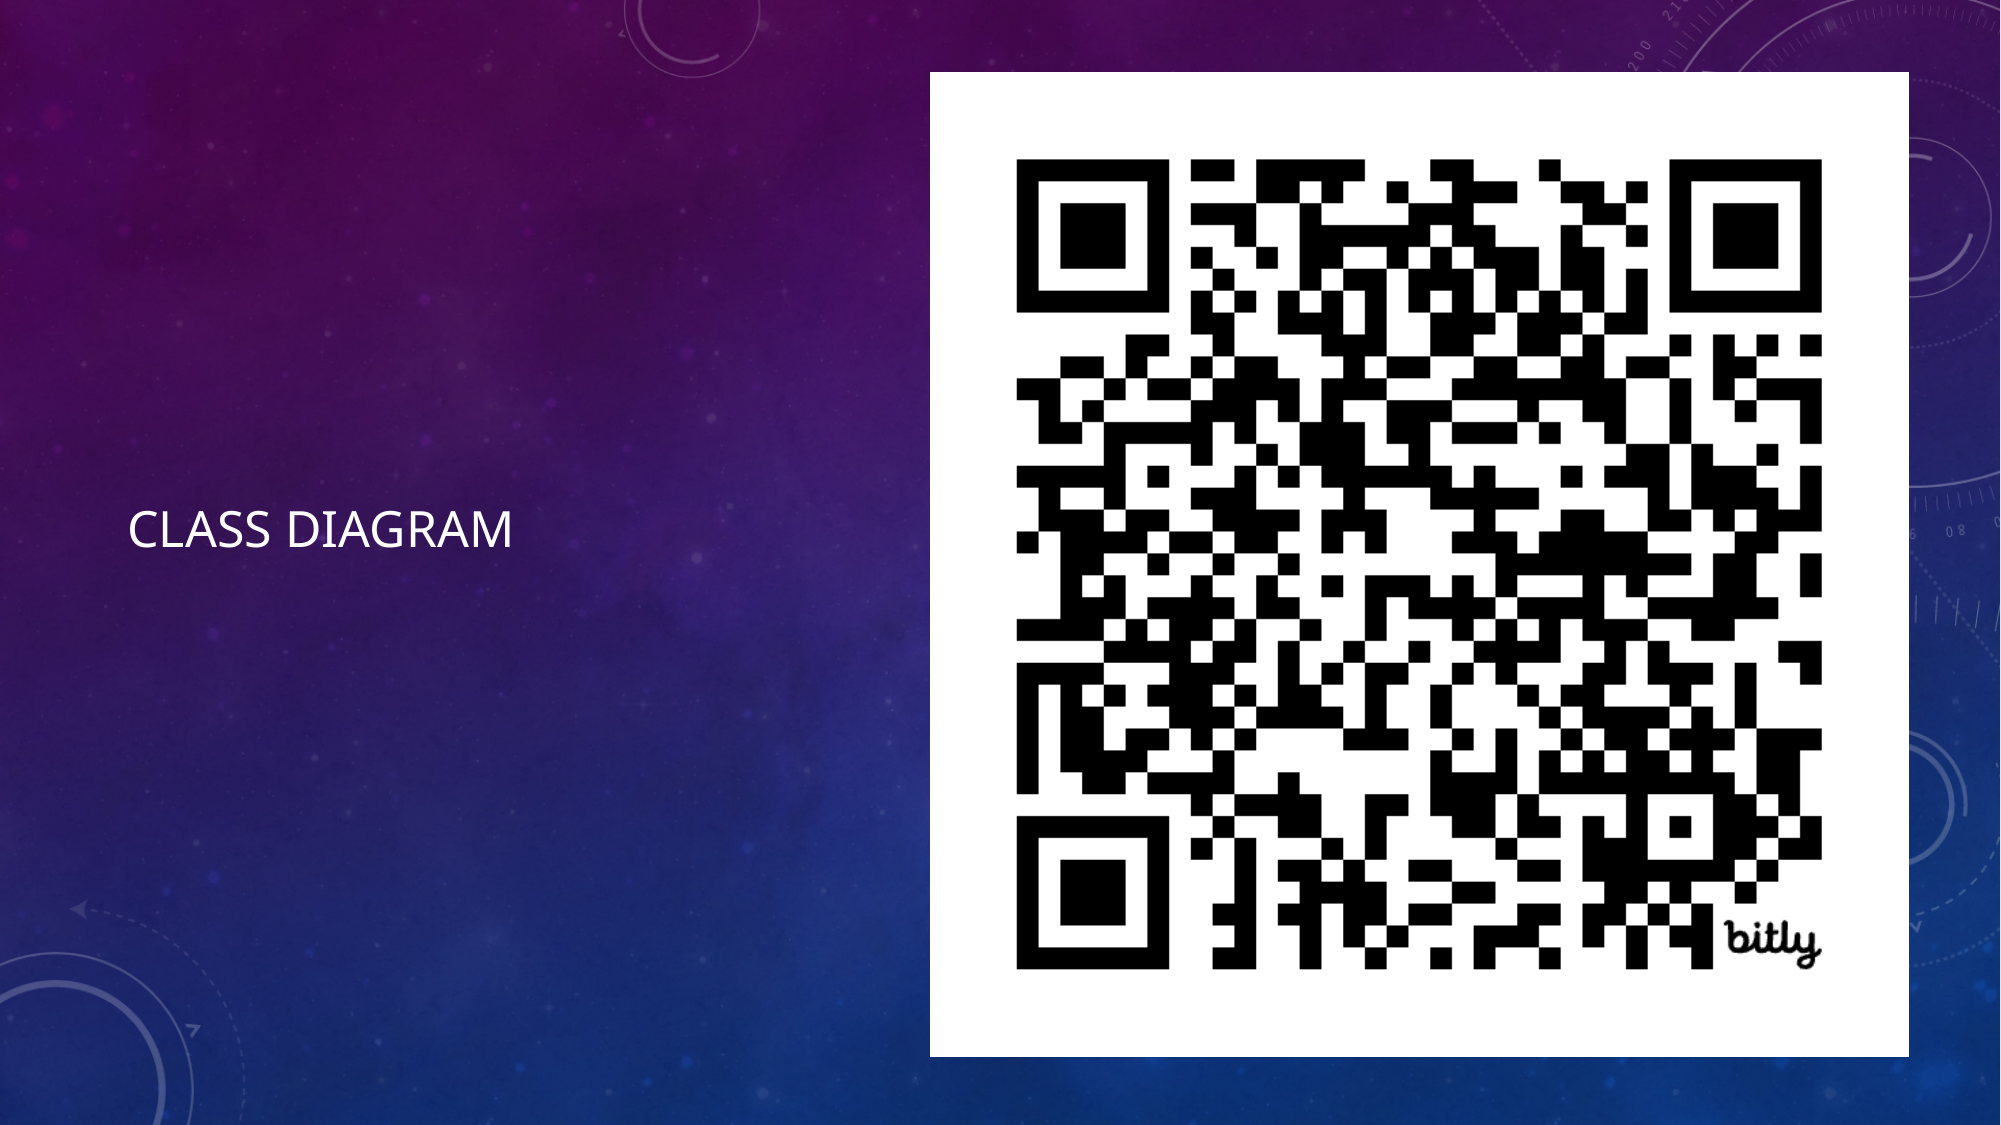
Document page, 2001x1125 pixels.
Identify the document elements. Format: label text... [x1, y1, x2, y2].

picture [0, 0, 2001, 1125]
title Class Diagram [112, 340, 717, 566]
